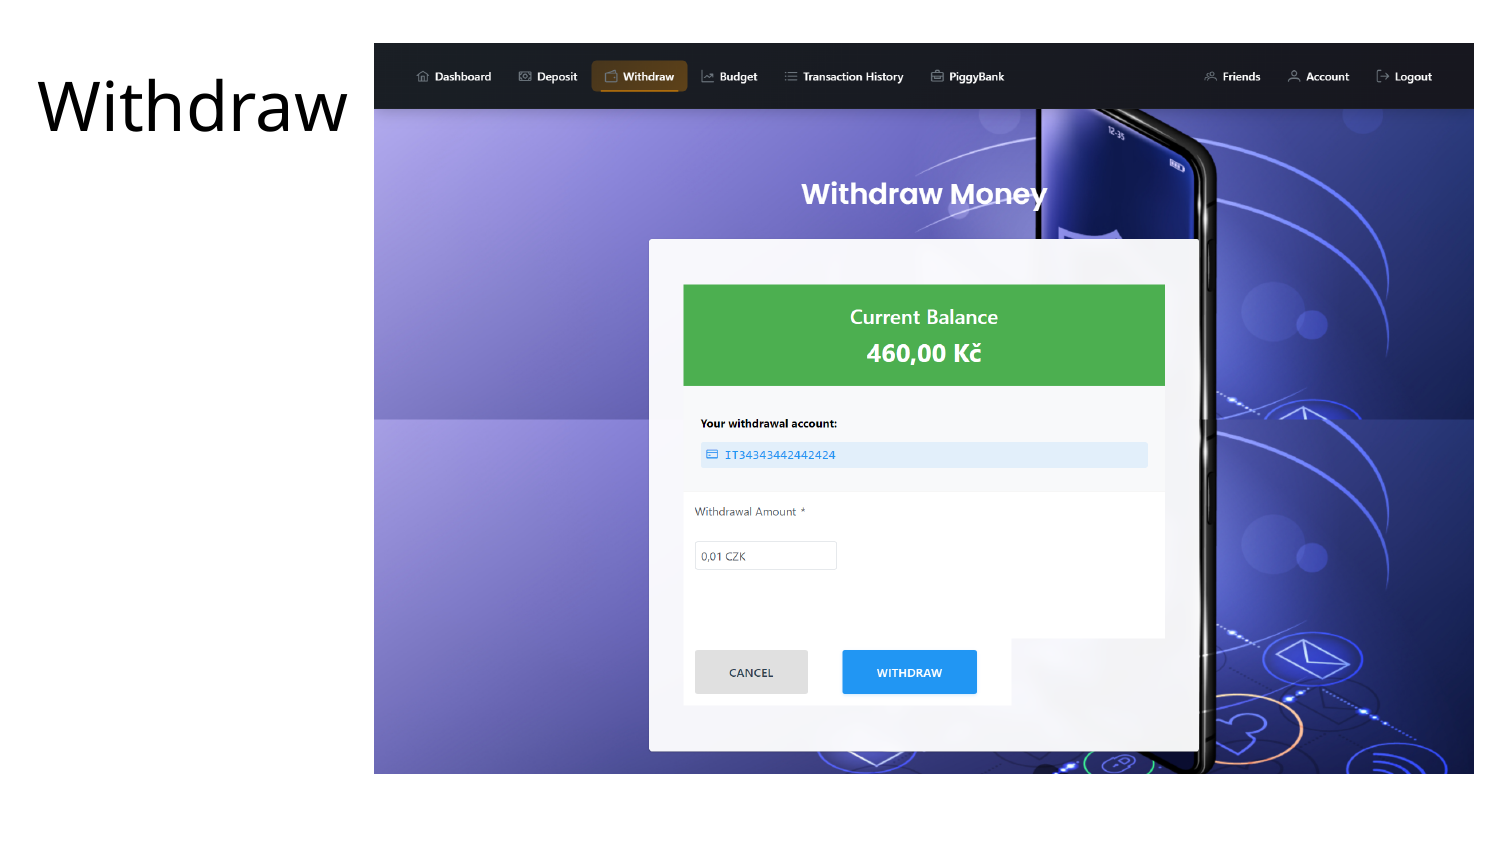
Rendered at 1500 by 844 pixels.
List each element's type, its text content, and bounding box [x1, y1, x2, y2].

title Withdraw [26, 27, 1321, 191]
picture [374, 43, 1474, 774]
